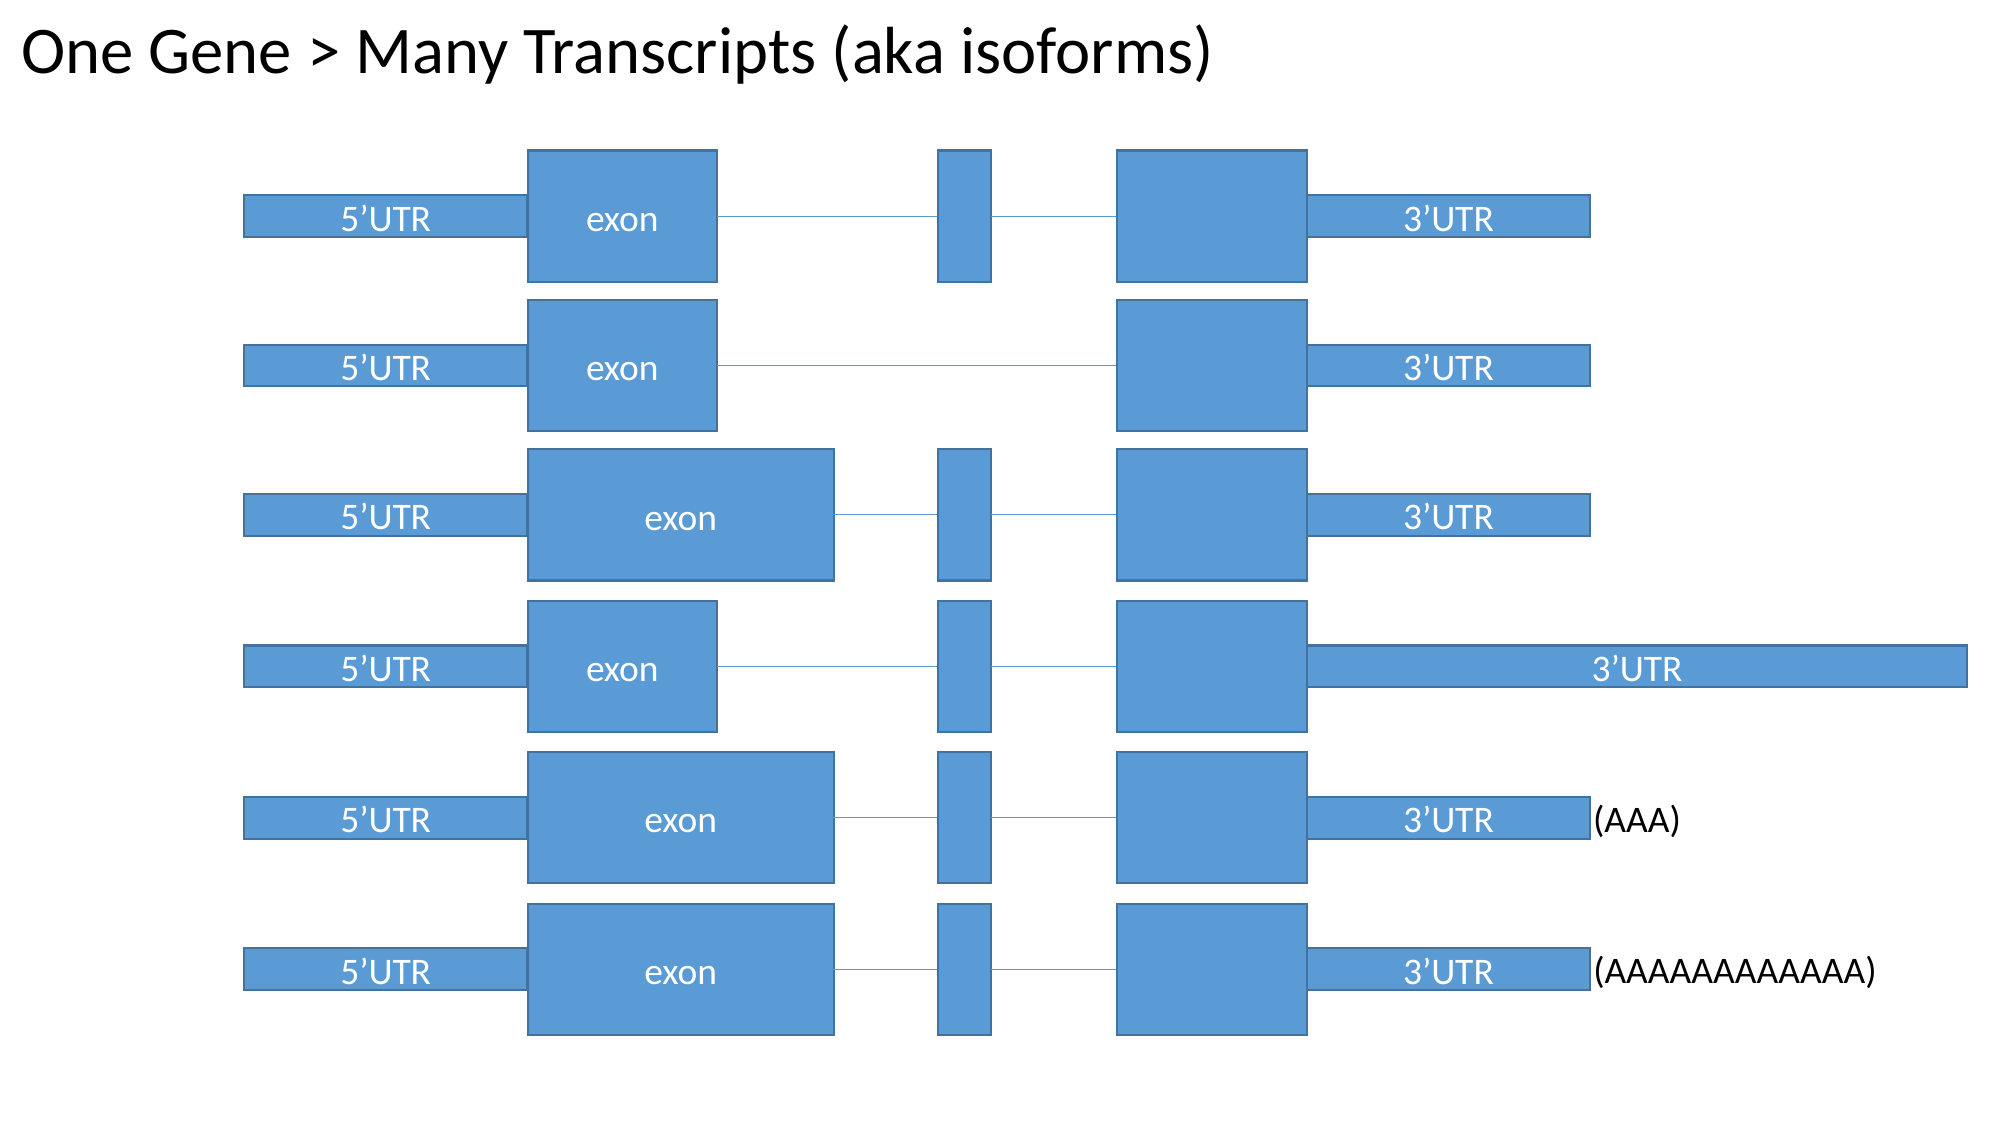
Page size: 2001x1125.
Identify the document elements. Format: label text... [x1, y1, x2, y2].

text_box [244, 903, 1591, 1035]
text_box exon [527, 600, 718, 733]
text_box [244, 449, 1591, 581]
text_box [244, 150, 1591, 282]
text_box 3’UTR [1306, 644, 1968, 688]
text_box One Gene > Many Transcripts (aka isoforms) [6, 0, 1229, 95]
text_box (AAAAAAAAAAAA) [1591, 938, 1892, 999]
text_box (AAA) [1591, 787, 1696, 848]
text_box [1116, 600, 1308, 733]
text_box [244, 752, 1591, 884]
text_box [937, 600, 992, 733]
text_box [244, 299, 1591, 432]
text_box 5’UTR [243, 644, 527, 688]
